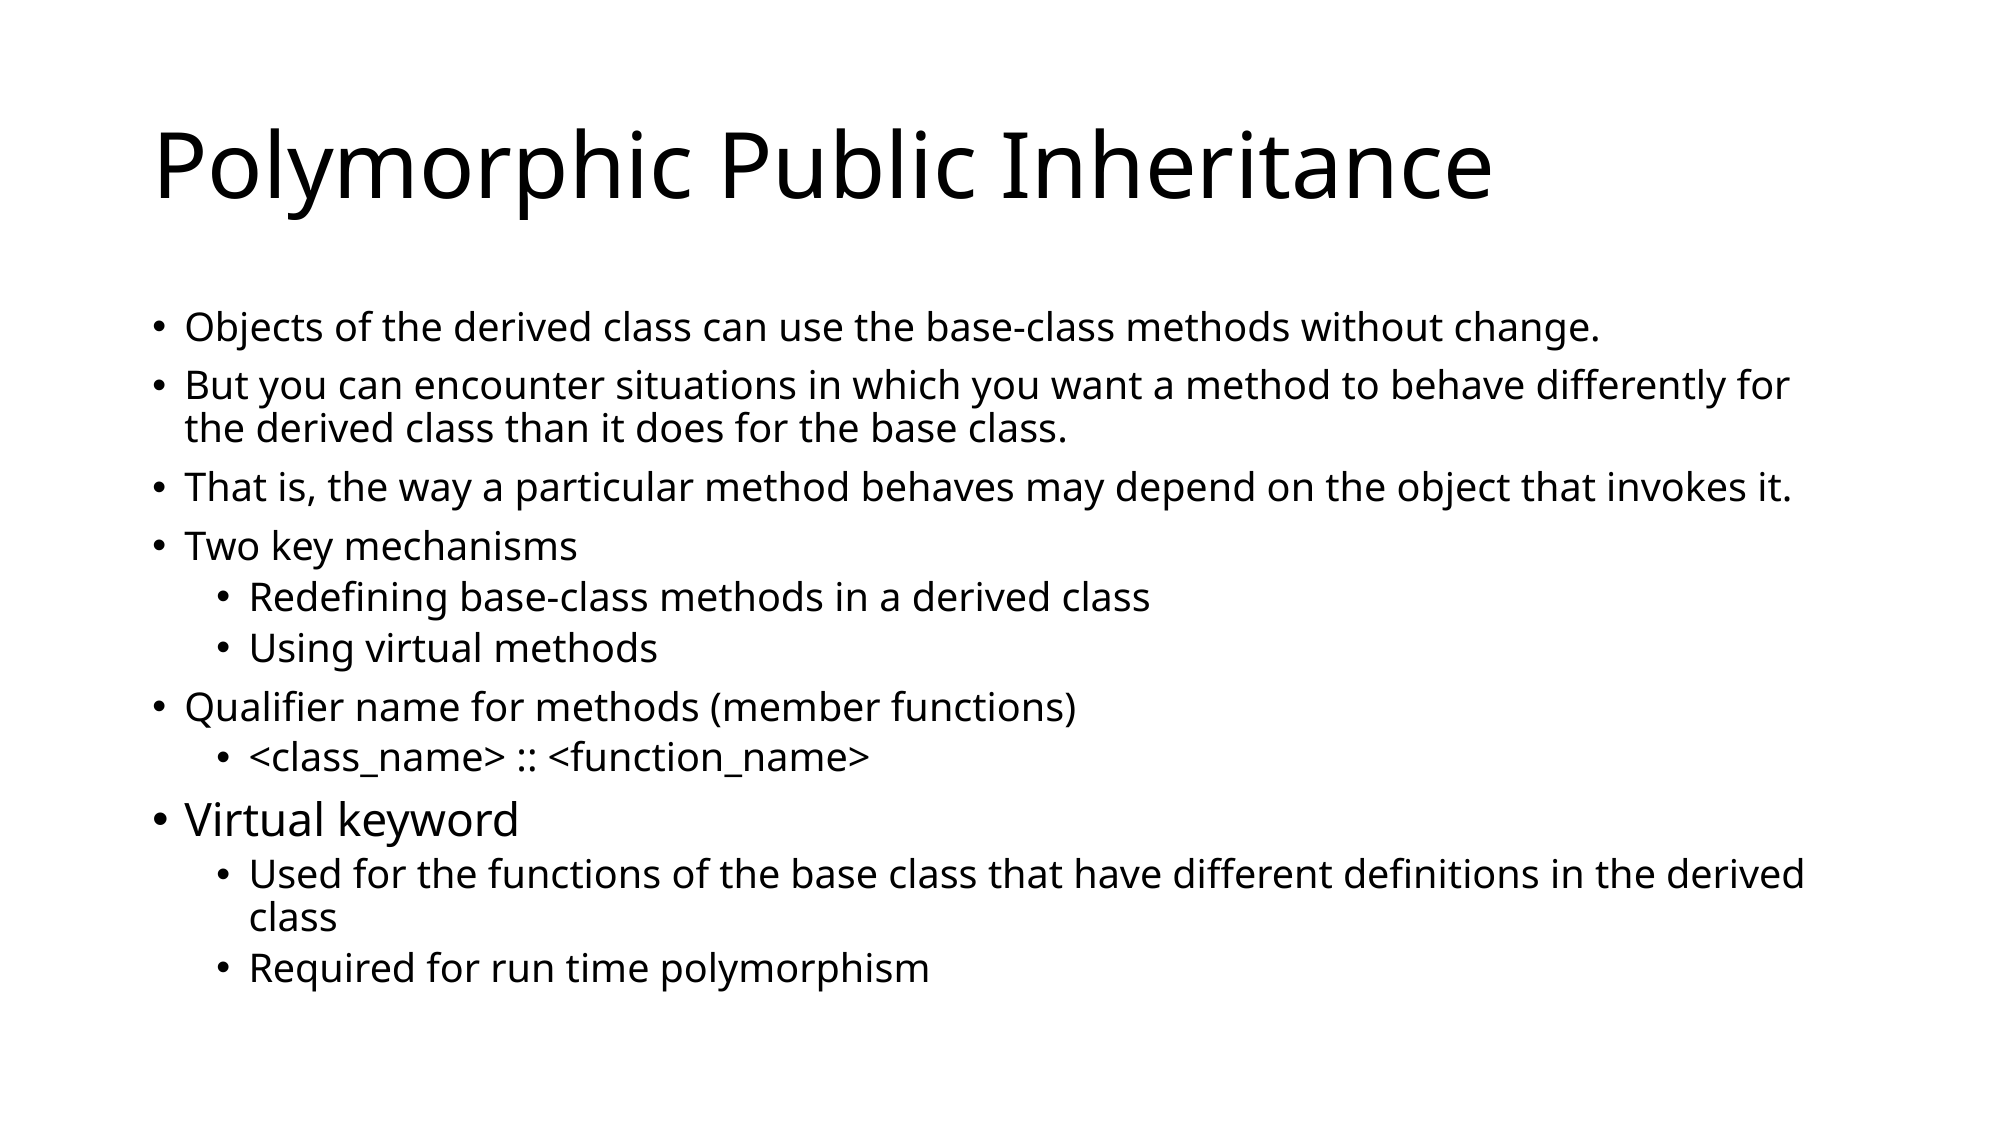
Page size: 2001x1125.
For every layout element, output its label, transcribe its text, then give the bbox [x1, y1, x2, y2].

title Polymorphic Public Inheritance [137, 59, 1863, 278]
list Objects of the derived class can use the base-class methods without change. But you can encounter situations in which you want a method to behave differently for the derived class than it does for the base class. That is, the way a particular method behaves may depend on the object that invokes it. Two key mechanisms Redefining base-class methods in a derived class Using virtual methods Qualifier name for methods (member functions) <class_name> :: <function_name> Virtual keyword Used for the functions of the base class that have different definitions in the derived class Required for run time polymorphism [137, 299, 1863, 1014]
